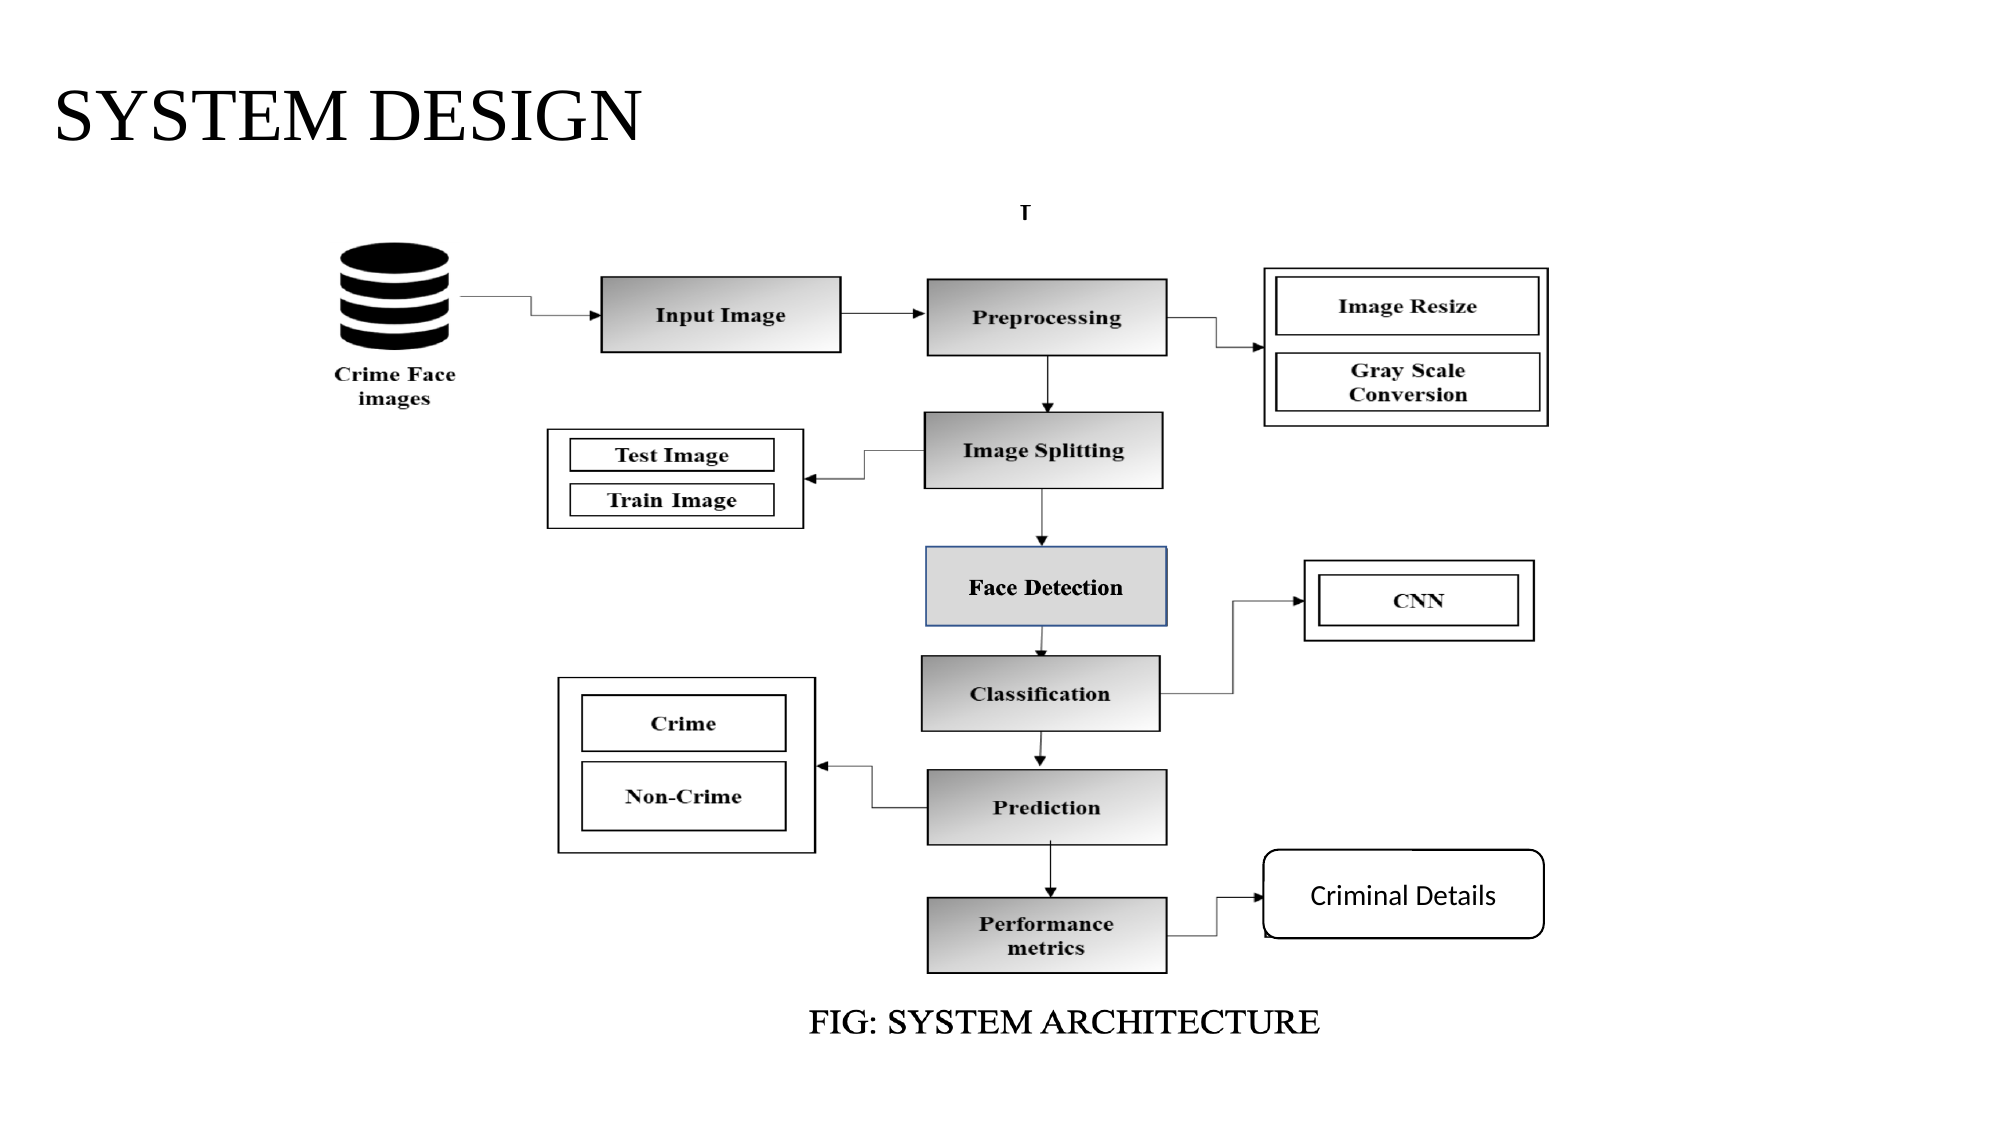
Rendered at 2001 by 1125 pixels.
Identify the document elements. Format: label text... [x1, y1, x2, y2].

picture [204, 205, 1884, 1066]
text_box SYSTEM DESIGN [38, 58, 659, 163]
